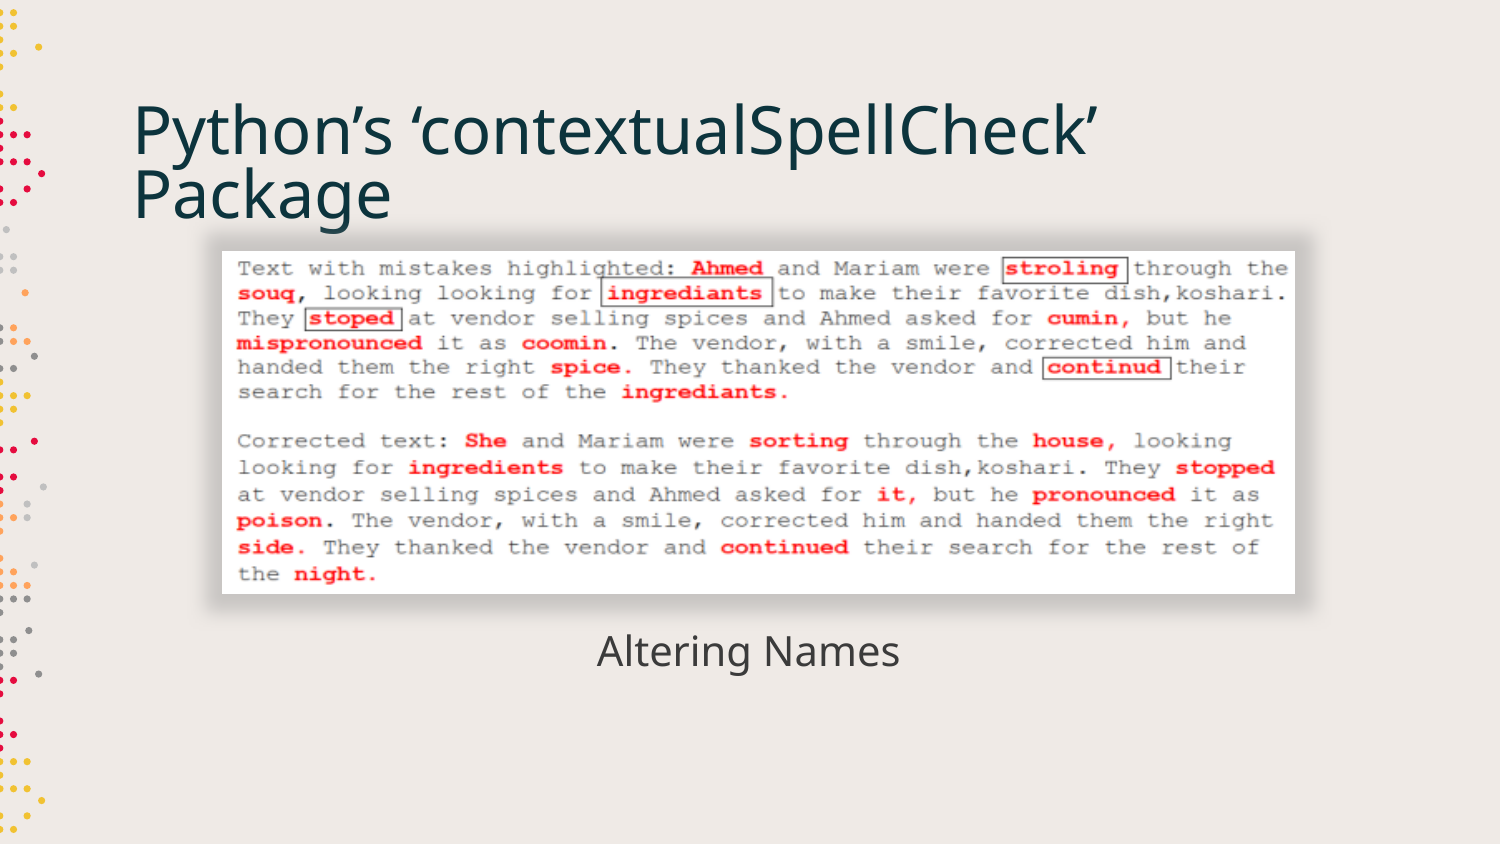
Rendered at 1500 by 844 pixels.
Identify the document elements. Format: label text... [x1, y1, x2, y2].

title Python’s ‘contextualSpellCheck’ Package [116, 88, 1381, 190]
picture [222, 251, 1295, 594]
text_box Altering Names [582, 617, 916, 682]
subtitle - [116, 213, 1422, 772]
